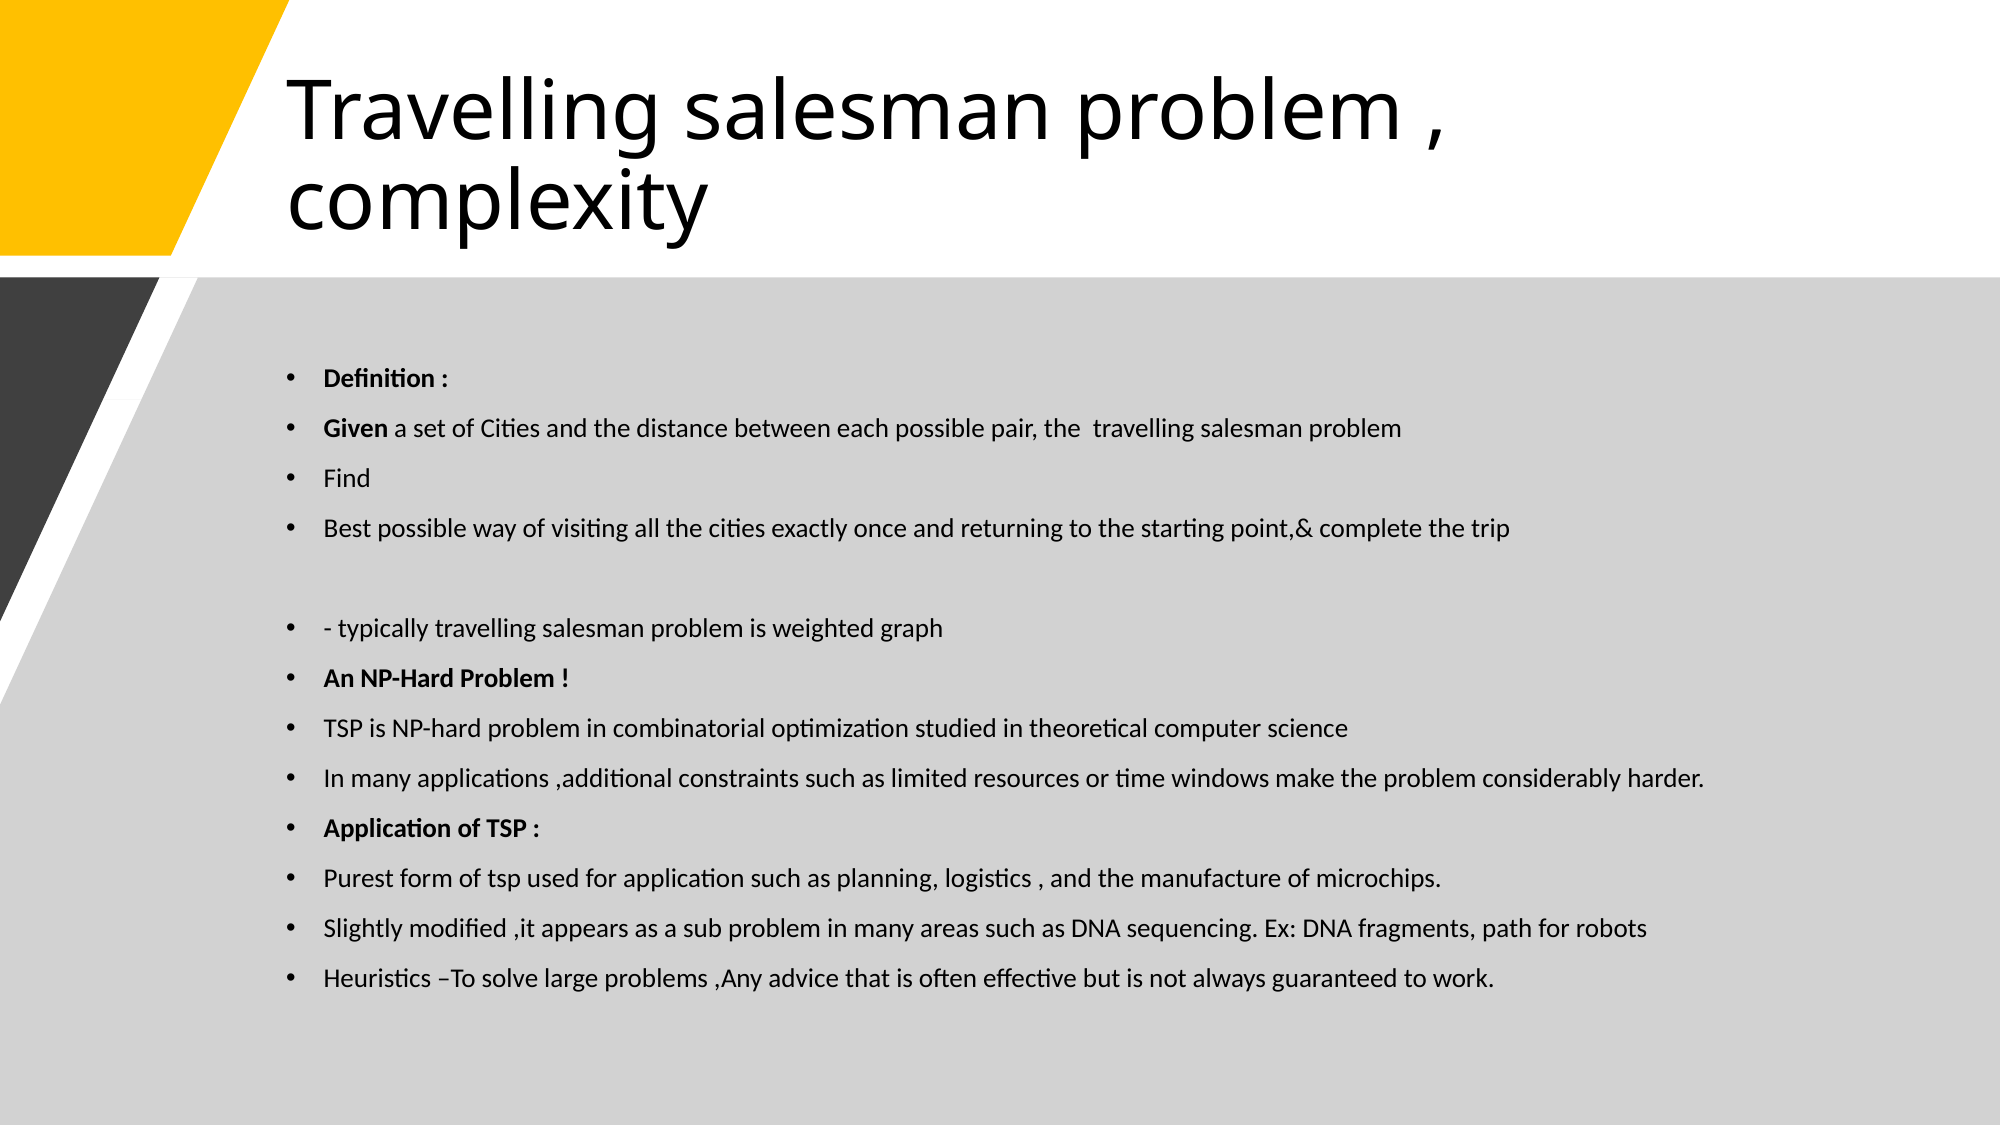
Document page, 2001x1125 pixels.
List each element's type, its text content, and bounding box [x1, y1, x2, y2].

title Travelling salesman problem , complexity [271, 60, 1808, 255]
text_box [0, 276, 162, 622]
text_box [0, 0, 291, 257]
text_box [0, 276, 2000, 1125]
list Definition : Given a set of Cities and the distance between each possible pair, the travelling salesman problem Find Best possible way of visiting all the cities exactly once and returning to the starting point,& complete the trip - typically travelling salesman problem is weighted graph An NP-Hard Problem ! TSP is NP-hard problem in combinatorial optimization studied in theoretical computer science In many applications ,additional constraints such as limited resources or time windows make the problem considerably harder. Application of TSP : Purest form of tsp used for application such as planning, logistics , and the manufacture of microchips. Slightly modified ,it appears as a sub problem in many areas such as DNA sequencing. Ex: DNA fragments, path for robots Heuristics –To solve large problems ,Any advice that is often effective but is not always guaranteed to work. [271, 356, 1808, 1020]
